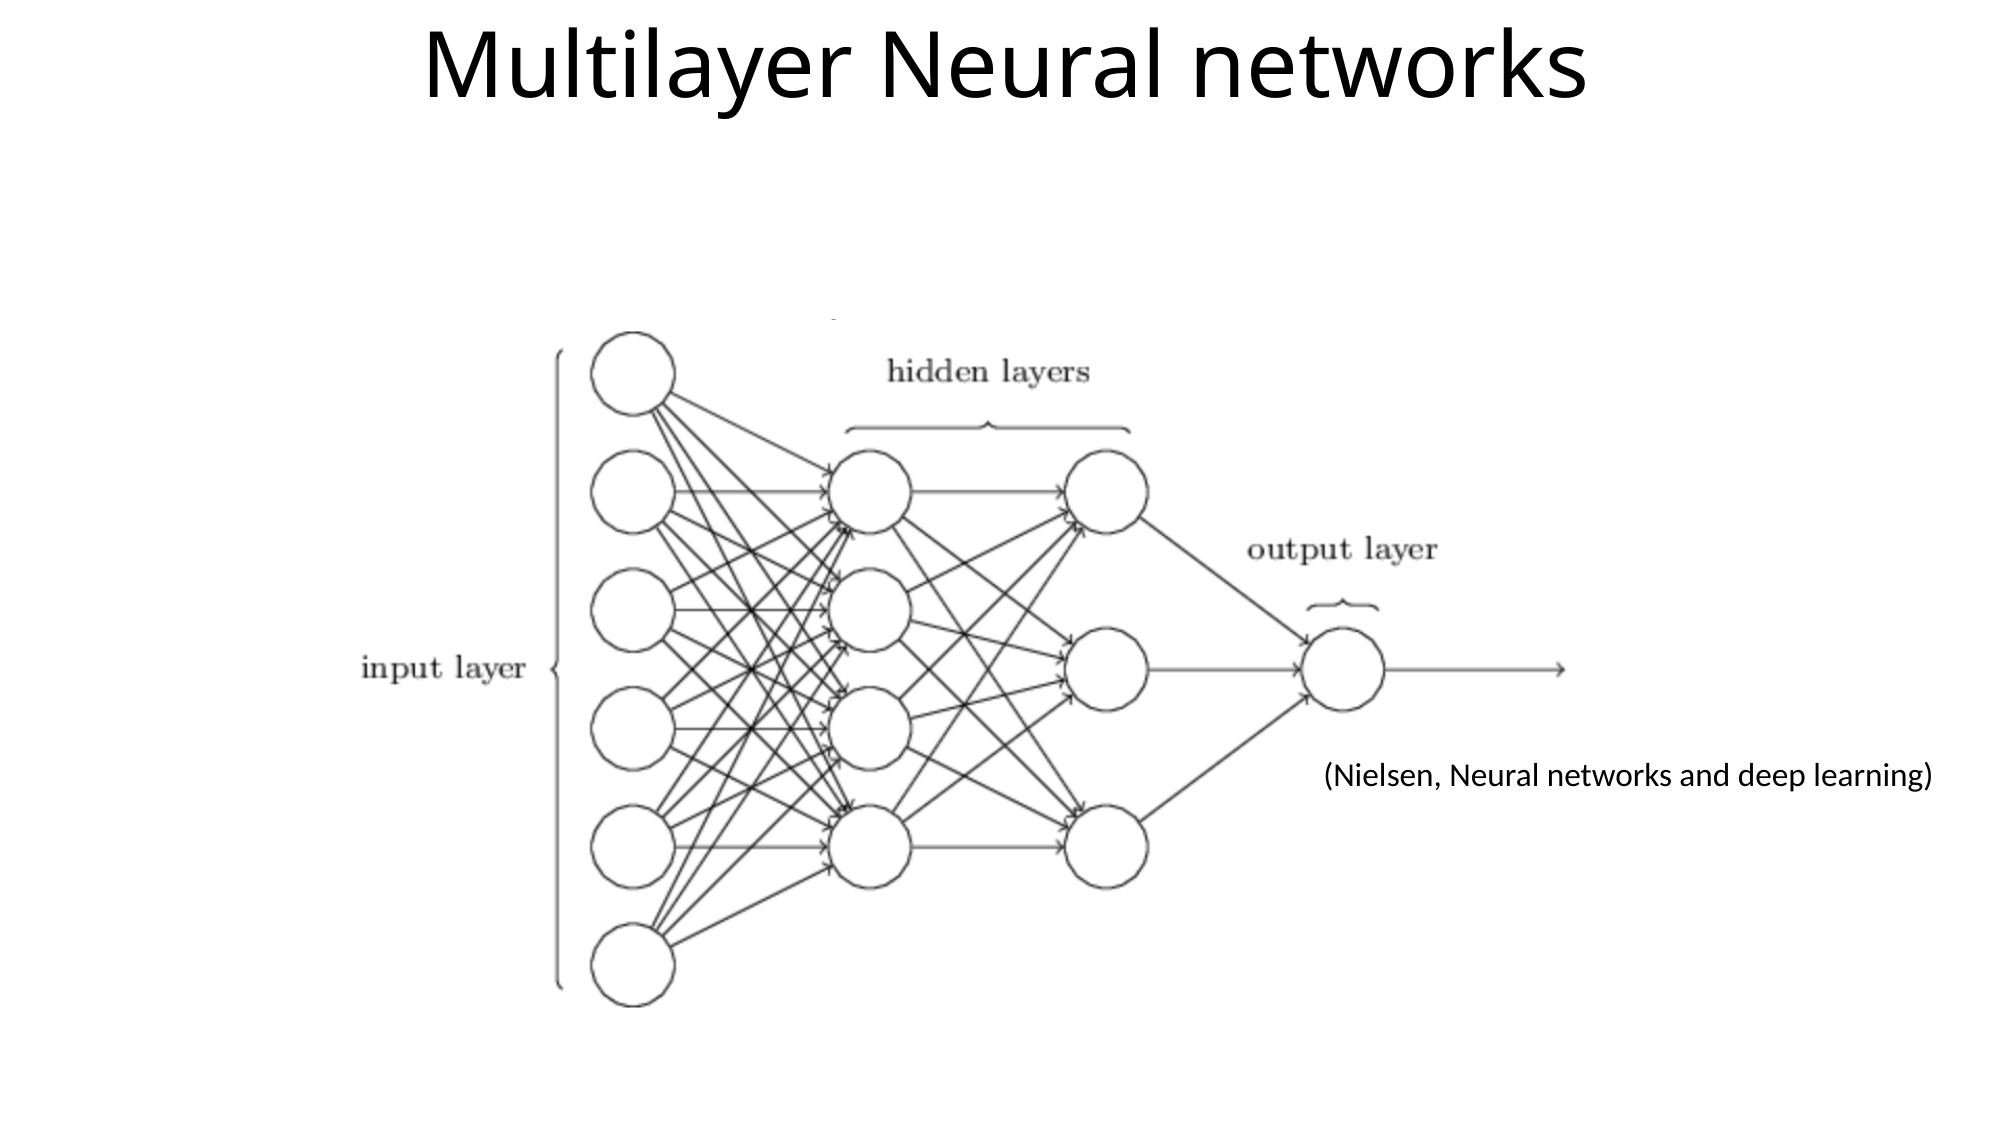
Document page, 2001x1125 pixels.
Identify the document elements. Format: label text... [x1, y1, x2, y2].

picture [343, 319, 1599, 1020]
text_box (Nielsen, Neural networks and deep learning) [1599, 745, 1950, 801]
text_box Multilayer Neural networks [144, 0, 1869, 176]
